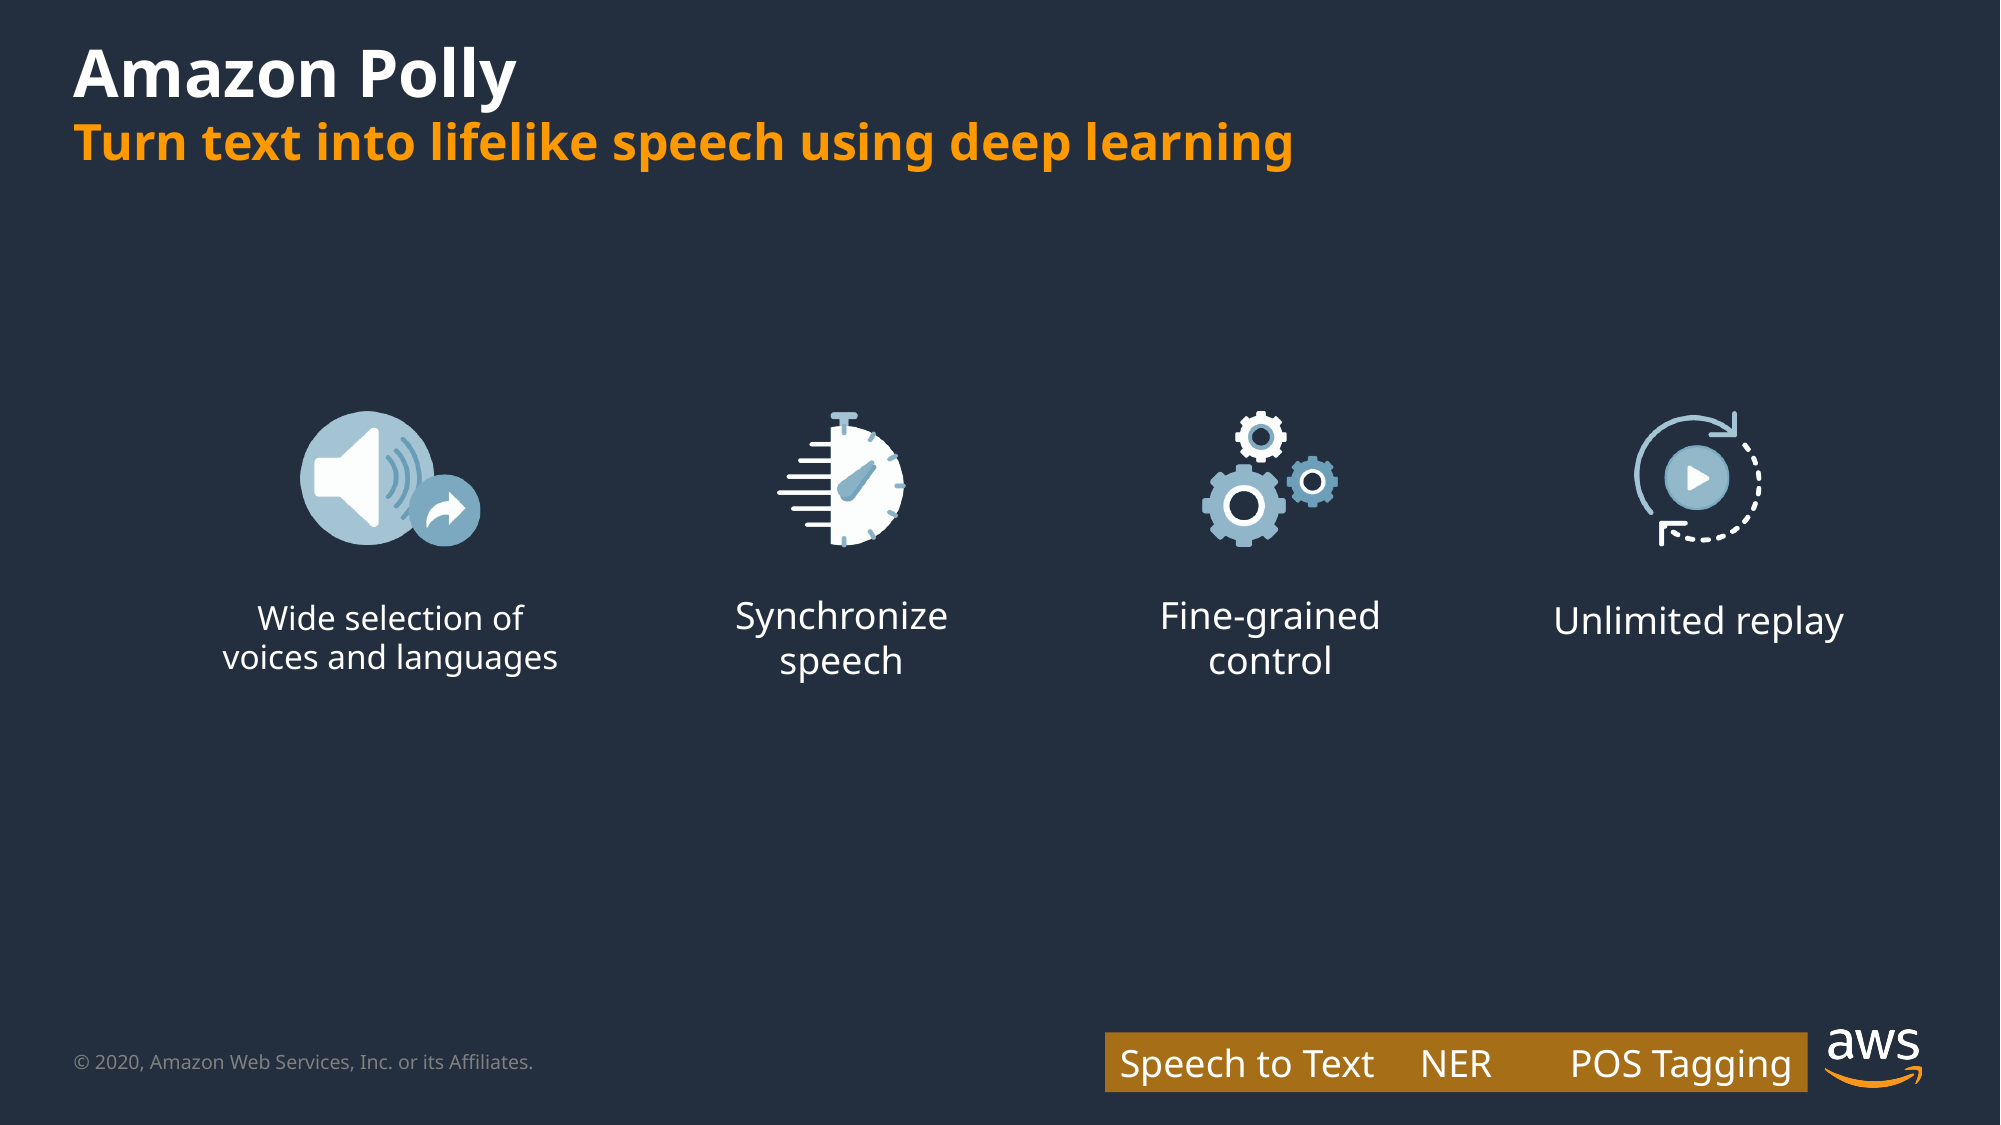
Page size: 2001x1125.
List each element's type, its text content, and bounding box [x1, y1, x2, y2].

text_box Speech to Text NER POS Tagging [1105, 1032, 1808, 1093]
picture [1202, 411, 1339, 547]
text_box Unlimited replay [1533, 589, 1865, 650]
picture [300, 411, 481, 547]
text_box Fine-grained control [1105, 584, 1436, 689]
picture [777, 412, 907, 548]
text_box Wide selection of voices and languages [203, 589, 579, 684]
picture [1634, 411, 1762, 547]
title Amazon Polly Turn text into lifelike speech using deep learning [59, 23, 1854, 176]
text_box Synchronize speech [676, 584, 1008, 689]
